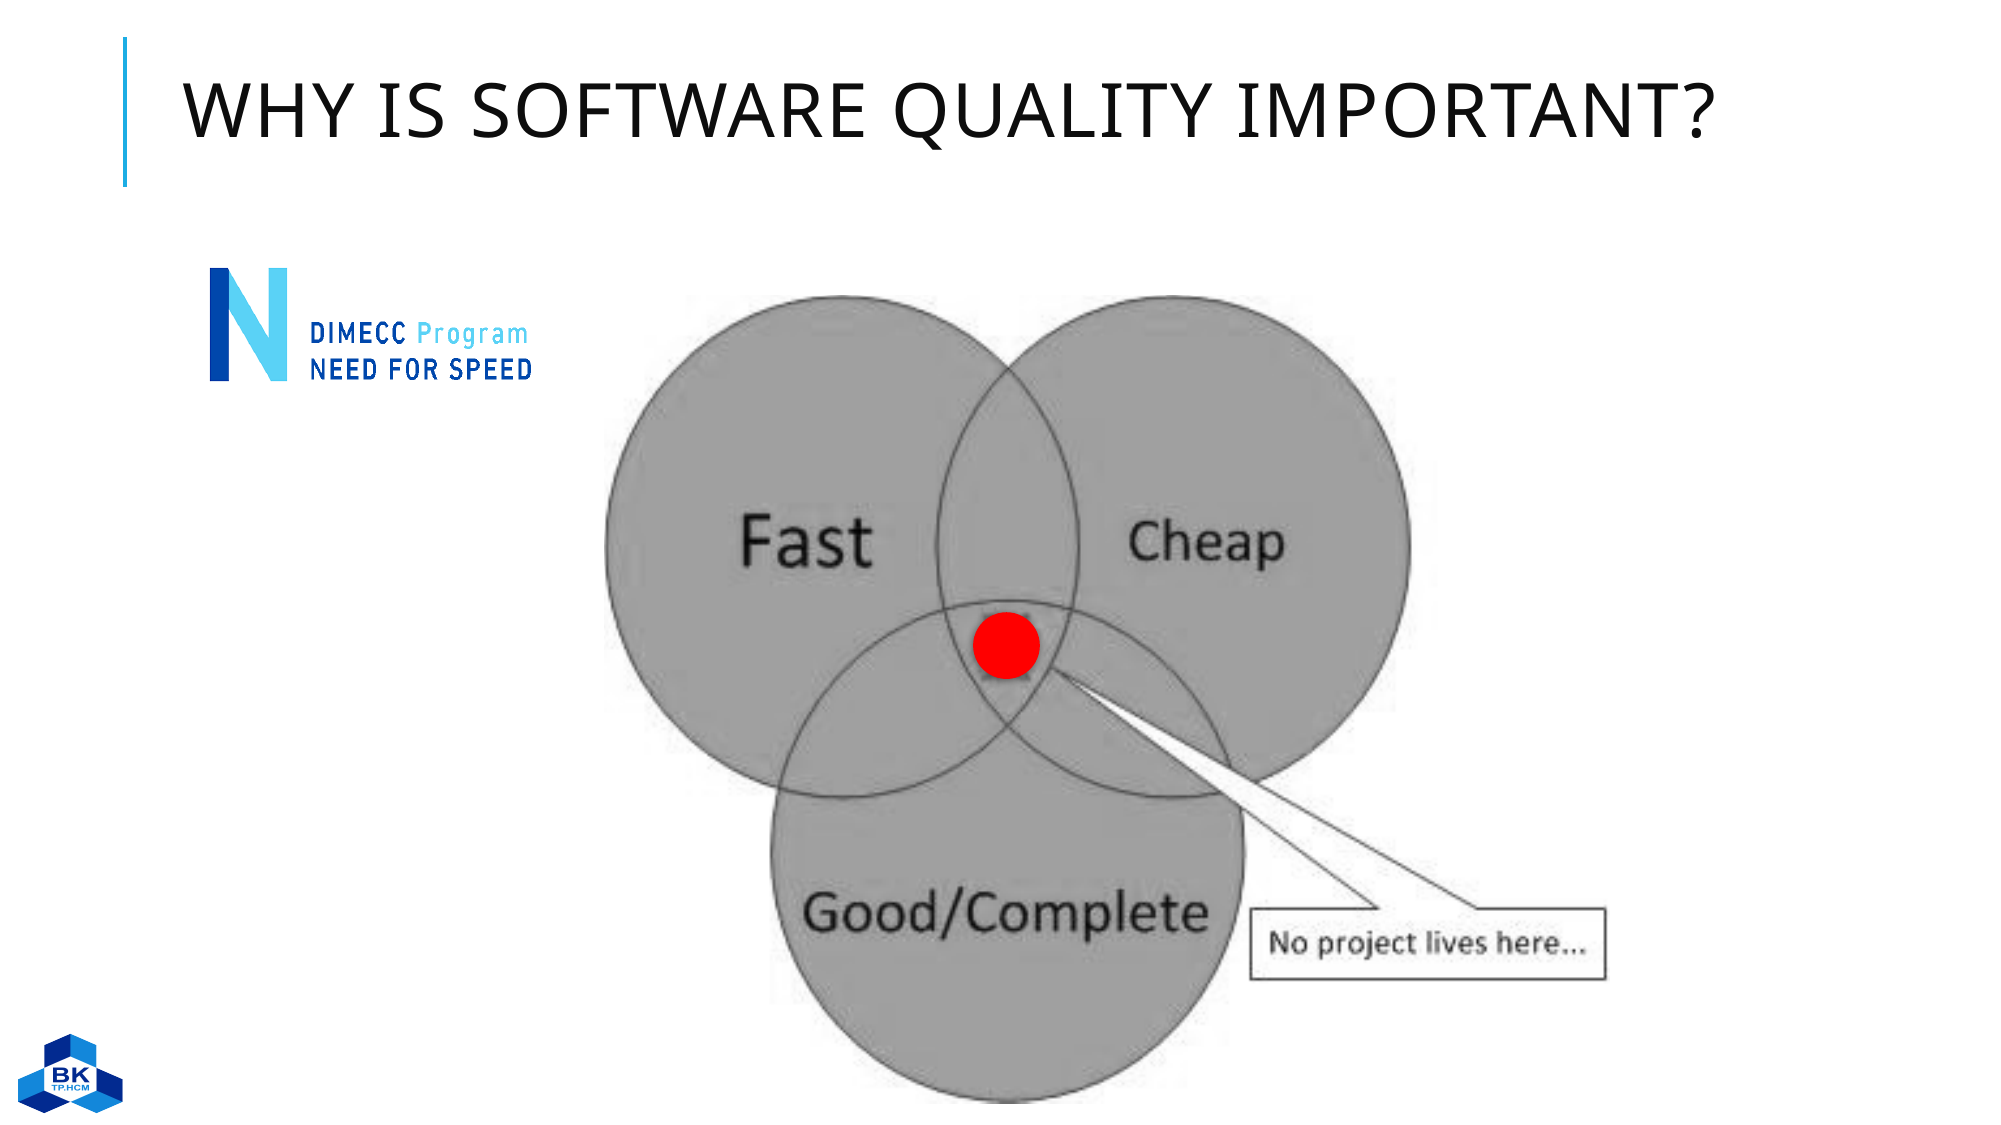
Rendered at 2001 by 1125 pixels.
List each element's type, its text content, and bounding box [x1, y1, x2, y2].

picture [0, 1027, 143, 1125]
picture [160, 240, 1611, 1104]
title Why is Software quality important? [168, 15, 1938, 216]
